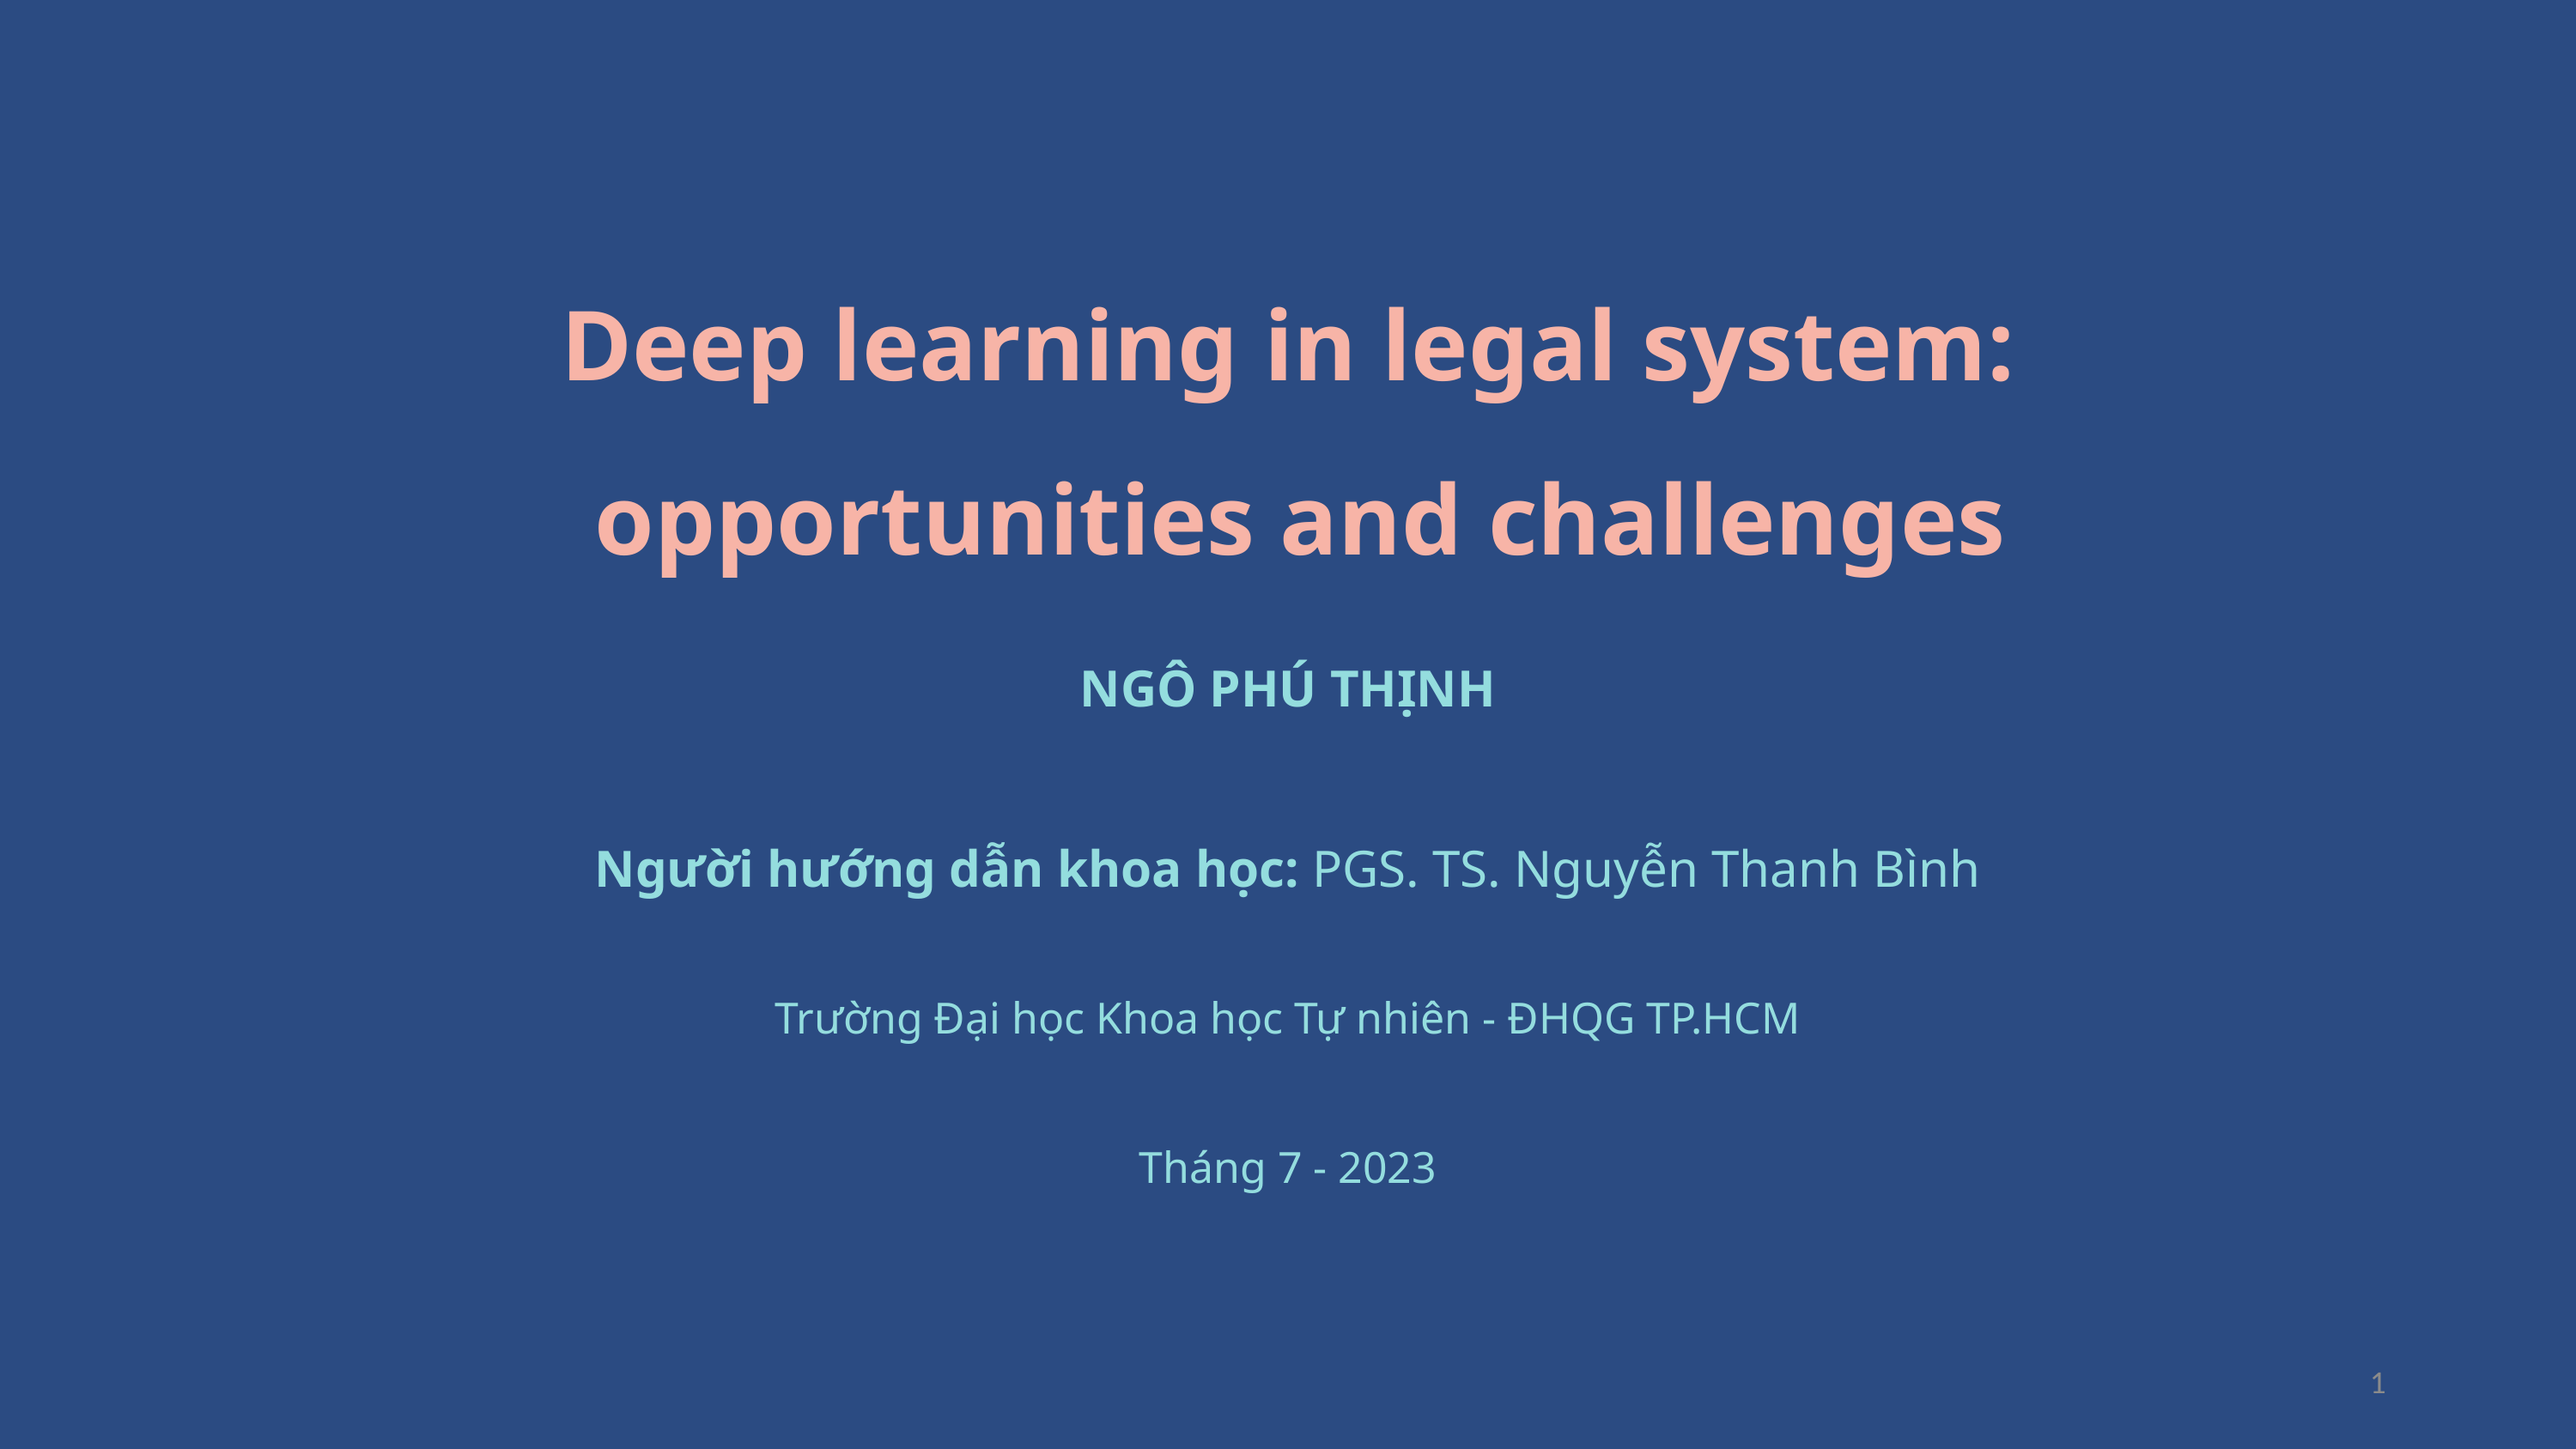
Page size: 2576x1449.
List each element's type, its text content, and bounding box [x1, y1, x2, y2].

text_box NGÔ PHÚ THỊNH Người hướng dẫn khoa học: PGS. TS. Nguyễn Thanh Bình [582, 650, 1994, 904]
text_box Trường Đại học Khoa học Tự nhiên - ĐHQG TP.HCM [762, 985, 1814, 1049]
slide_number 1 [1819, 1343, 2399, 1420]
text_box Deep learning in legal system: opportunities and challenges [548, 220, 2028, 580]
text_box Tháng 7 - 2023 [1127, 1134, 1449, 1198]
